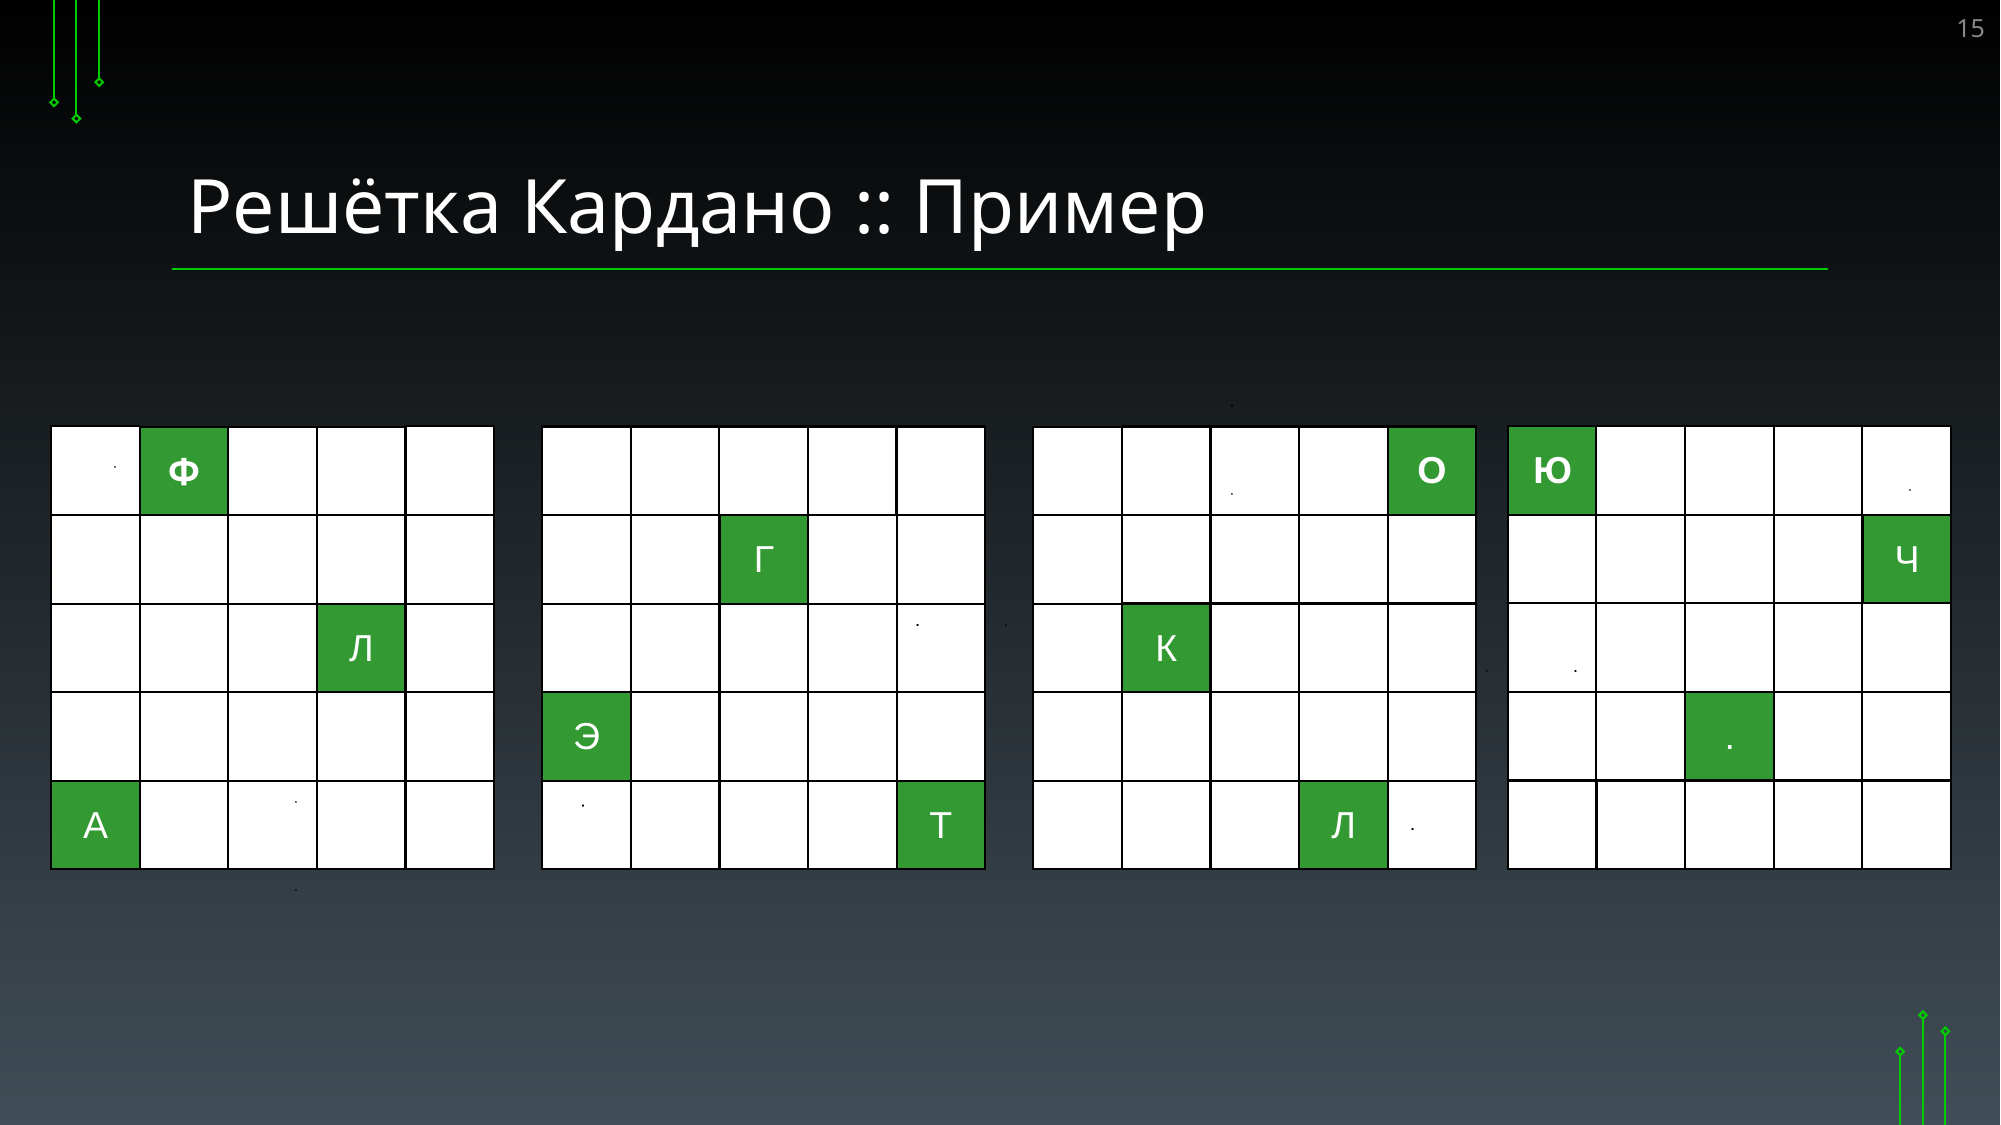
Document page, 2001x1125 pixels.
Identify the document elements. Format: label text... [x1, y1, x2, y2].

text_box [1033, 405, 1477, 870]
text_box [1497, 415, 1941, 880]
title Решётка Кардано :: Пример [172, 67, 1828, 257]
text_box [552, 415, 996, 880]
slide_number ‹#› [1550, 0, 2000, 60]
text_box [50, 426, 495, 891]
table_cell Ч [1946, 516, 1950, 602]
table_cell Э [543, 693, 547, 780]
